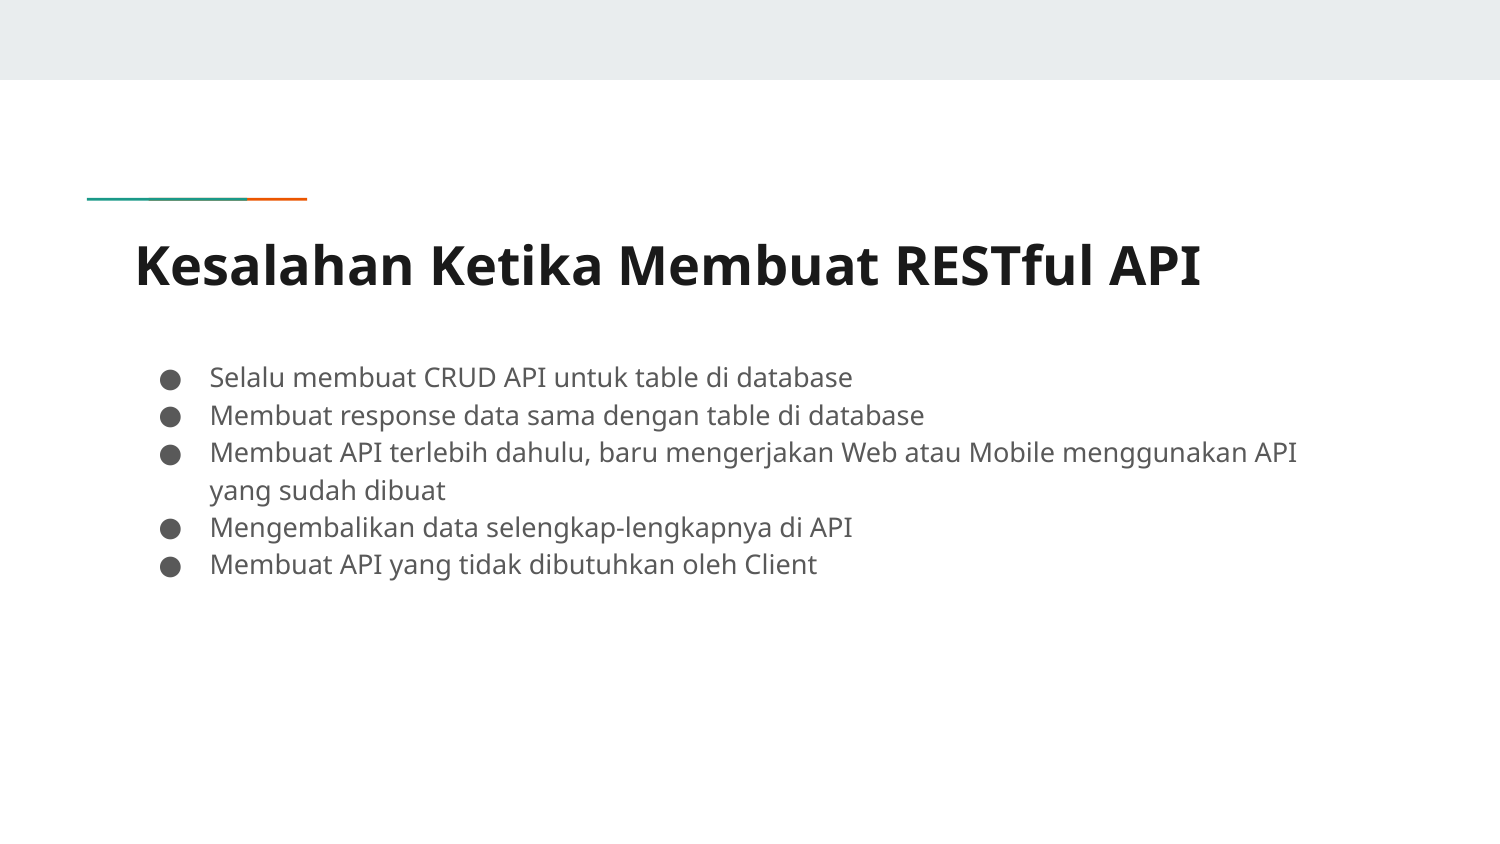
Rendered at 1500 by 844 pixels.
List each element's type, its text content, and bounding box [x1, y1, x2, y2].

list Selalu membuat CRUD API untuk table di database Membuat response data sama dengan table di database Membuat API terlebih dahulu, baru mengerjakan Web atau Mobile menggunakan API yang sudah dibuat Mengembalikan data selengkap-lengkapnya di API Membuat API yang tidak dibutuhkan oleh Client [119, 341, 1381, 712]
title Kesalahan Ketika Membuat RESTful API [119, 216, 1381, 305]
